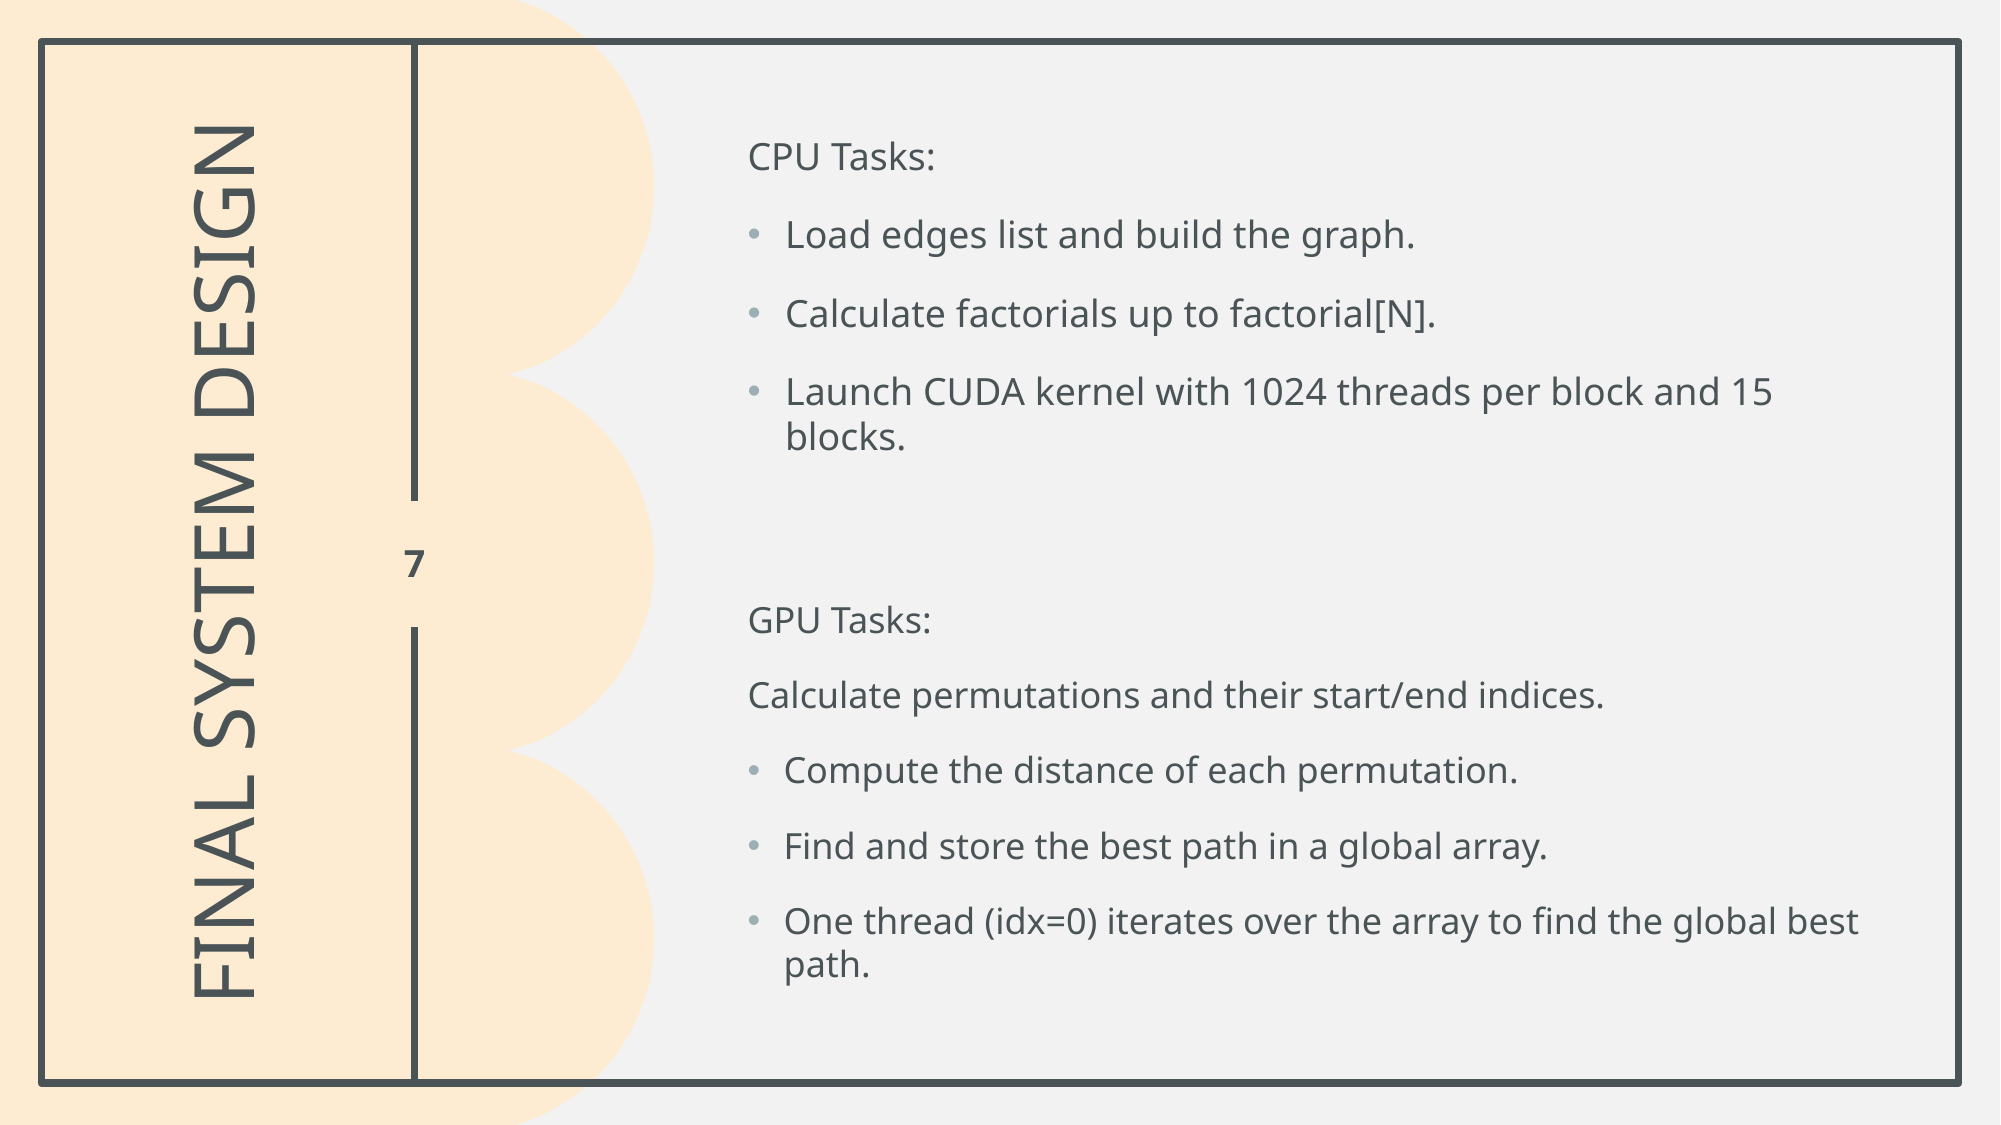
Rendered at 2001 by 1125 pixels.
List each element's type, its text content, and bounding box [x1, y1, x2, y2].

slide_number 8 [360, 502, 470, 629]
list GPU Tasks: Calculate permutations and their start/end indices. Compute the distance of each permutation. Find and store the best path in a global array. One thread (idx=0) iterates over the array to find the global best path. [732, 590, 1886, 996]
title Final System Design [39, 45, 417, 1080]
list CPU Tasks: Load edges list and build the graph. Calculate factorials up to factorial[N]. Launch CUDA kernel with 1024 threads per block and 15 blocks. [732, 125, 1886, 531]
